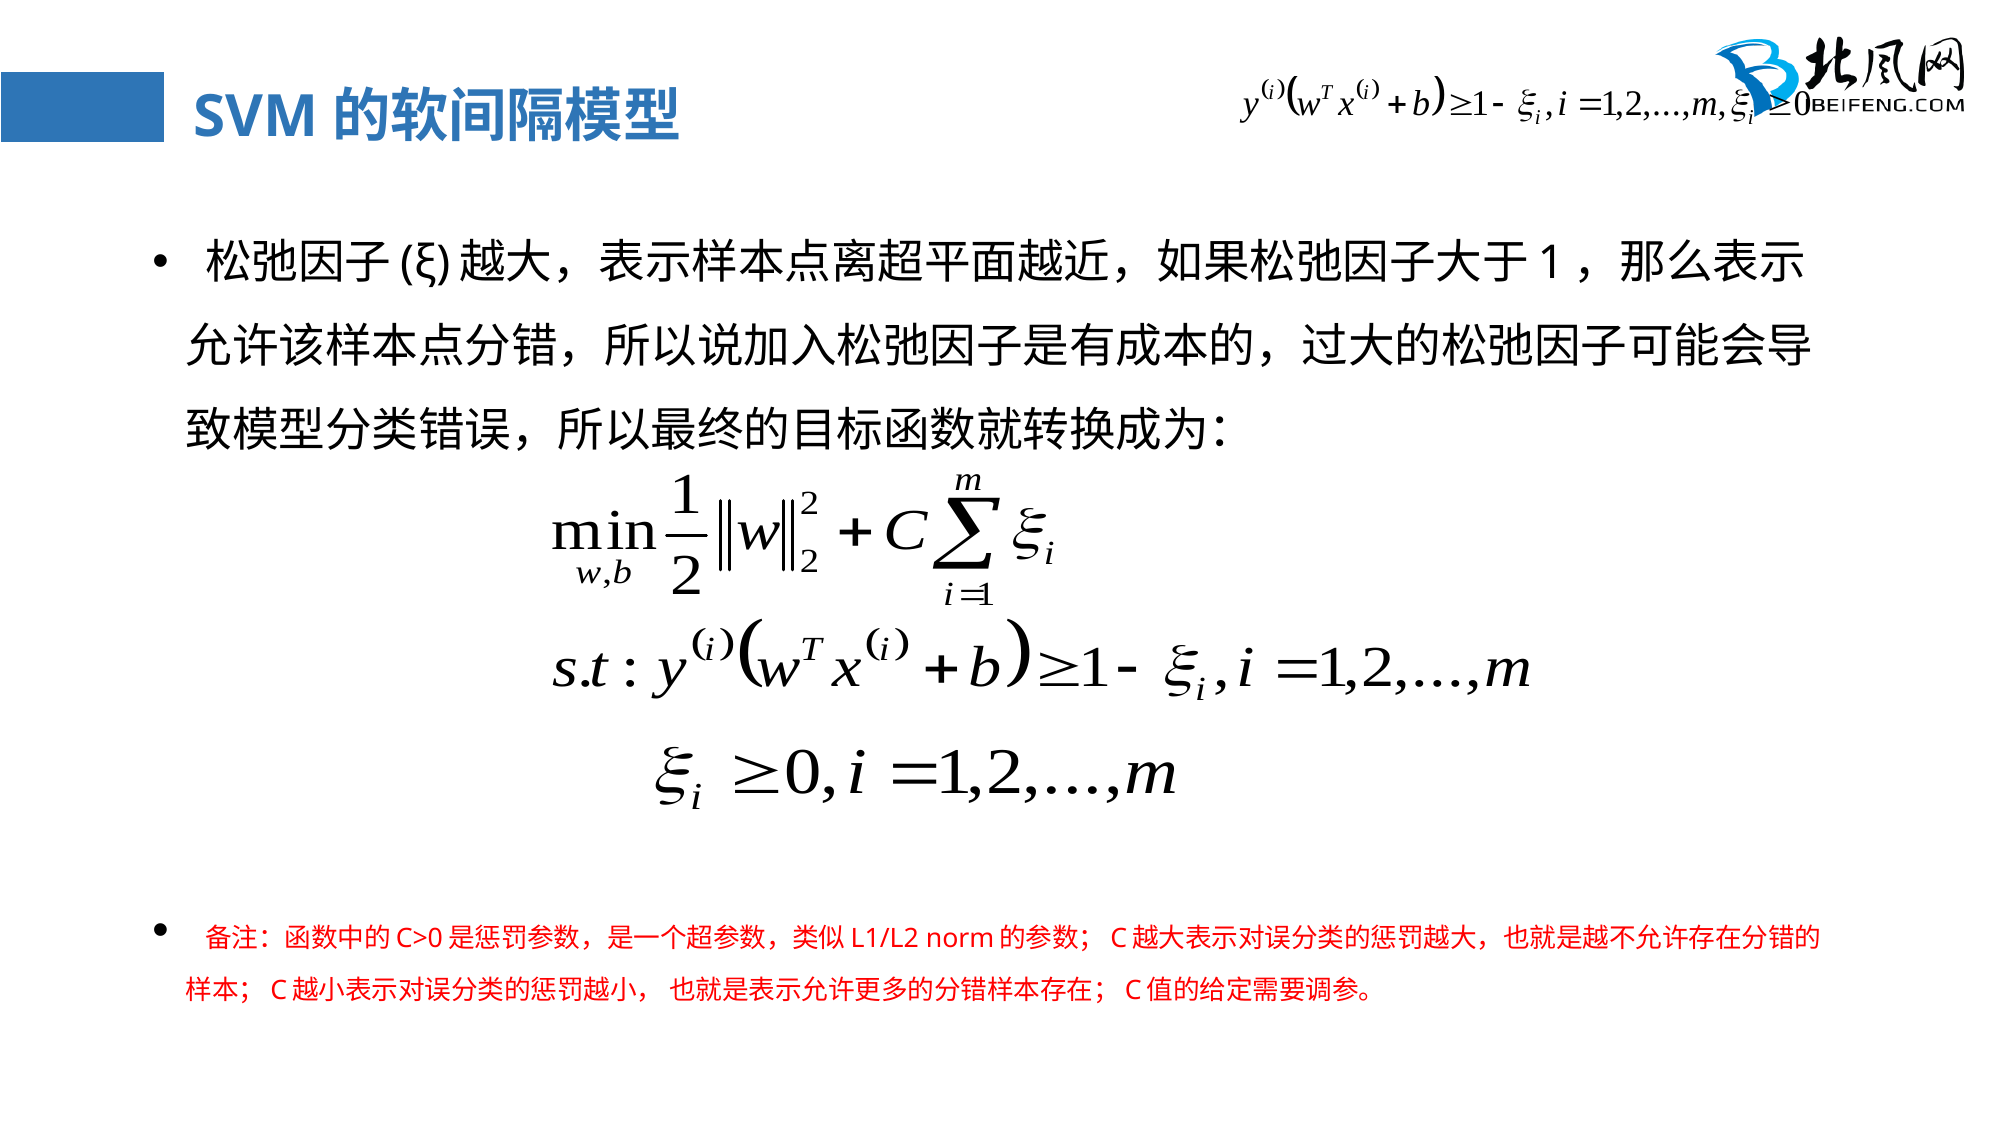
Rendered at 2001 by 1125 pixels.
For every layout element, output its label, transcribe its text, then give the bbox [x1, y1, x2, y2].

title SVM的软间隔模型 [178, 27, 1904, 208]
list 松弛因子(ξ)越大，表示样本点离超平面越近，如果松弛因子大于1，那么表示允许该样本点分错，所以说加入松弛因子是有成本的，过大的松弛因子可能会导致模型分类错误，所以最终的目标函数就转换成为： 备注：函数中的C>0是惩罚参数，是一个超参数，类似L1/L2 norm的参数；C越大表示对误分类的惩罚越大，也就是越不允许存在分错的样本；C越小表示对误分类的惩罚越小， 也就是表示允许更多的分错样本存在；C值的给定需要调参。 [137, 196, 1863, 1014]
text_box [541, 452, 1543, 826]
picture [1904, 27, 1974, 119]
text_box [1233, 76, 1817, 134]
